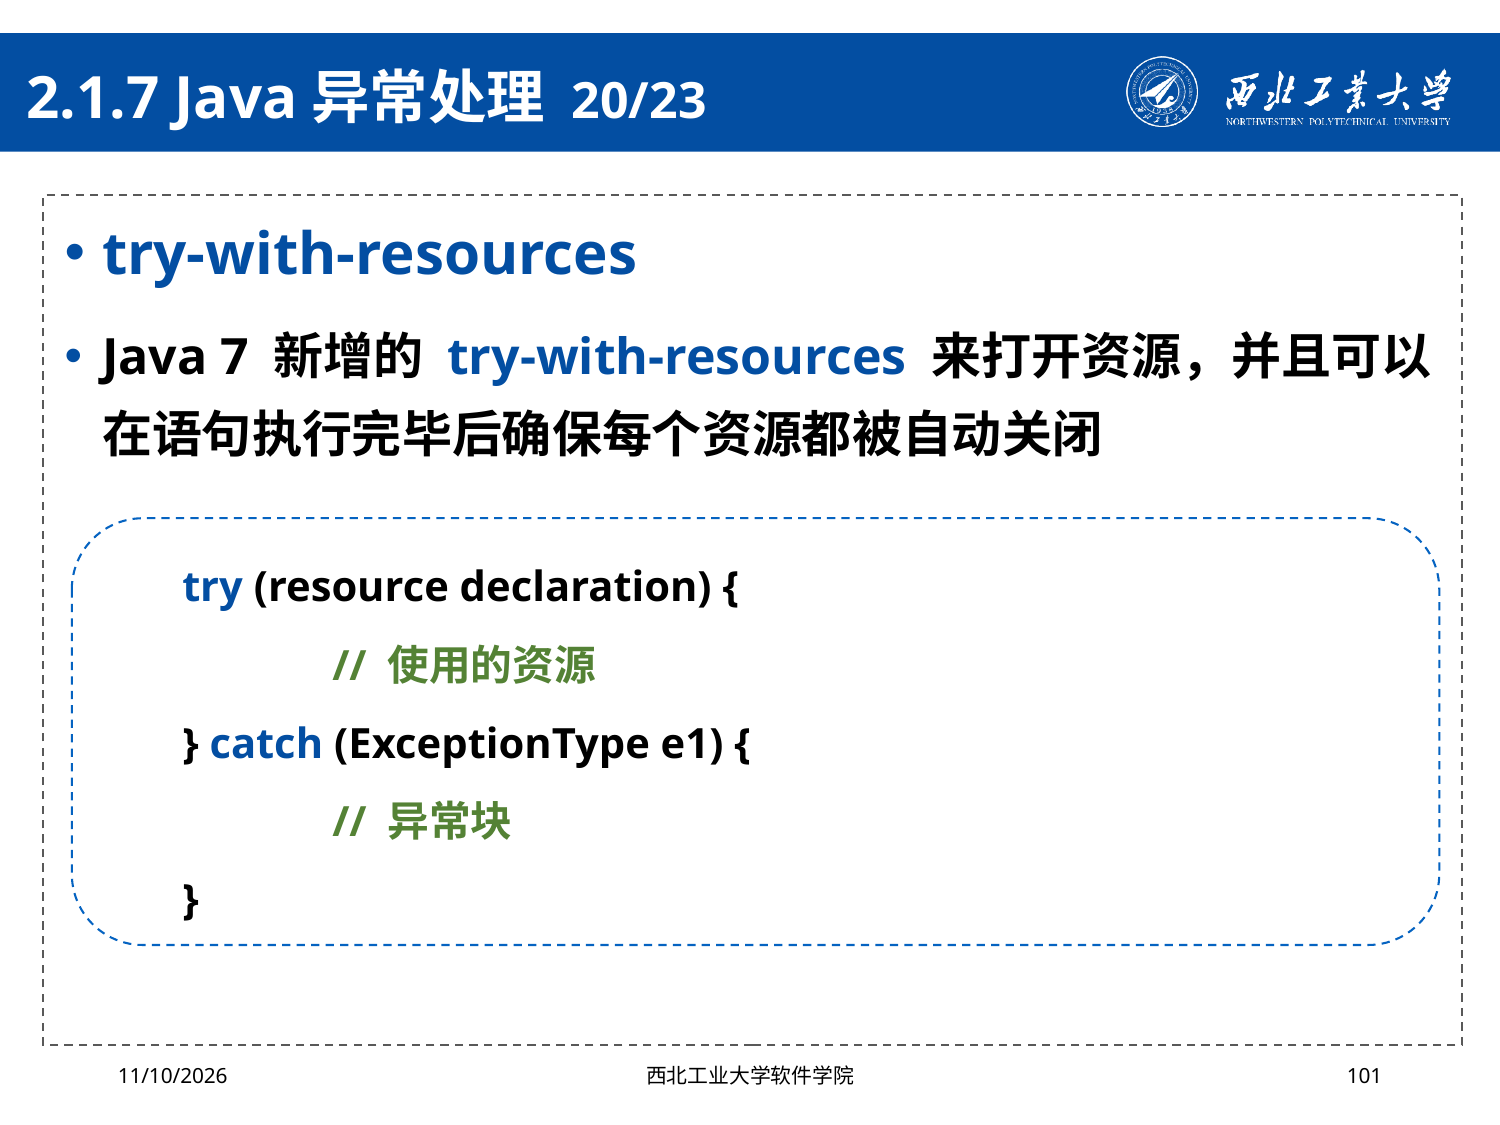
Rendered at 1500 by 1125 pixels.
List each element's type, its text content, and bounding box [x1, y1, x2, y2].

list try-with-resources Java 7 新增的 try-with-resources 来打开资源，并且可以在语句执行完毕后确保每个资源都被自动关闭 [49, 201, 1457, 1036]
picture [1126, 56, 1198, 127]
picture [1226, 68, 1451, 125]
text_box try (resource declaration) { // 使用的资源 } catch (ExceptionType e1) { // 异常块 } [71, 518, 1440, 946]
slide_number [103, 1055, 441, 1116]
footer 西北工业大学软件学院 [496, 1055, 1004, 1116]
slide_number 101 [1059, 1055, 1397, 1116]
title 2.1.7 Java异常处理 20/23 [11, 49, 1115, 149]
